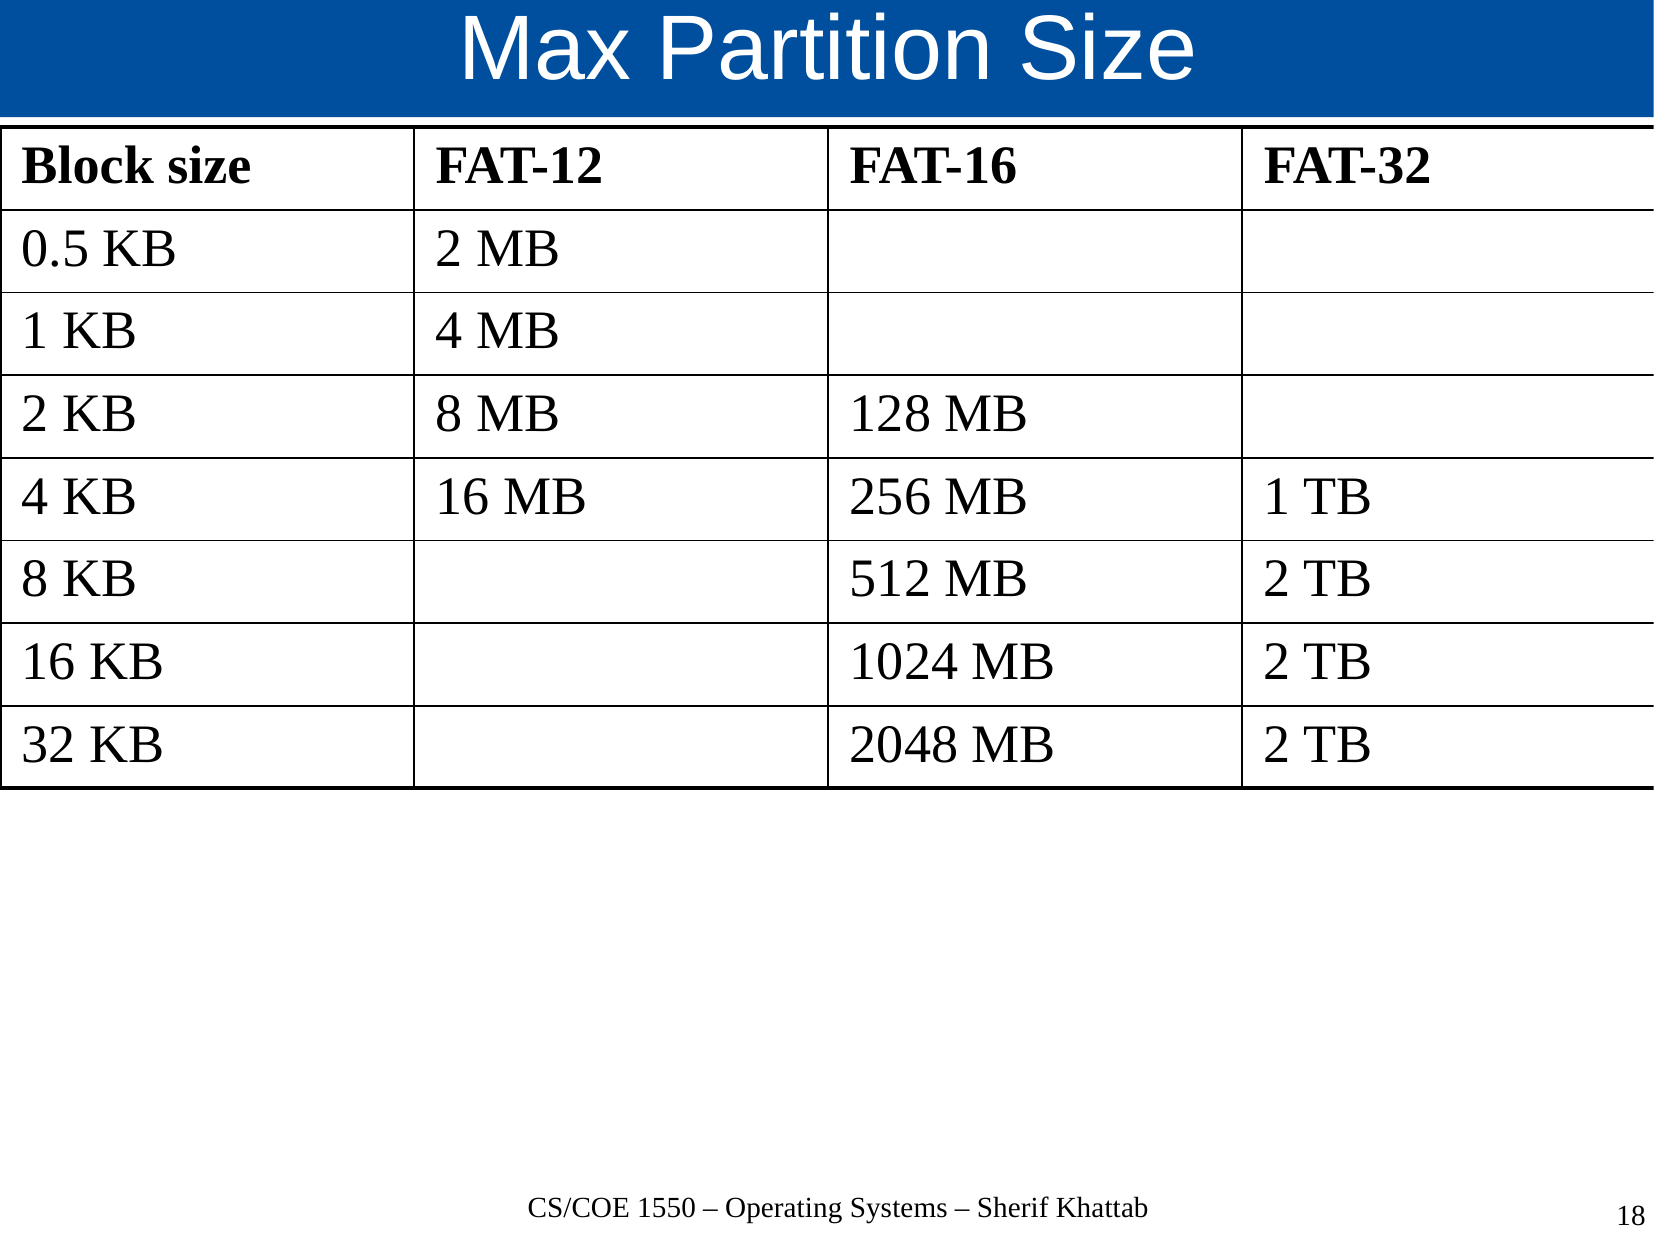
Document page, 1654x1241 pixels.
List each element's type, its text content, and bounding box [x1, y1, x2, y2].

table_cell 256 MB [829, 459, 1241, 540]
table_cell 512 MB [829, 541, 1241, 622]
title Max Partition Size [0, 0, 1654, 118]
table_header FAT-12 [415, 129, 827, 209]
table_cell 2 TB [1243, 624, 1654, 705]
table_cell 2048 MB [829, 707, 1241, 786]
table_cell 2 KB [2, 376, 413, 457]
table_cell [829, 293, 1241, 374]
table_cell 4 MB [415, 293, 827, 374]
table_cell 1024 MB [829, 624, 1241, 705]
table_cell 2 MB [415, 211, 827, 292]
table_cell 4 KB [2, 459, 413, 540]
table_cell [415, 624, 827, 705]
table_cell [1243, 376, 1654, 457]
table_cell 1 KB [2, 293, 413, 374]
table_header FAT-16 [829, 129, 1241, 209]
table_cell [415, 541, 827, 622]
footer CS/COE 1550 – Operating Systems – Sherif Khattab [460, 1190, 1217, 1241]
slide_number 18 [1265, 1198, 1647, 1241]
table_header FAT-32 [1243, 129, 1654, 209]
table_cell [1243, 211, 1654, 292]
table_header Block size [2, 129, 413, 209]
table_cell [415, 707, 827, 786]
table_cell 2 TB [1243, 541, 1654, 622]
table_cell 1 TB [1243, 459, 1654, 540]
table_cell 2 TB [1243, 707, 1654, 786]
table_cell 128 MB [829, 376, 1241, 457]
table_cell 8 KB [2, 541, 413, 622]
table_cell 8 MB [415, 376, 827, 457]
table_cell 16 KB [2, 624, 413, 705]
table_cell [829, 211, 1241, 292]
table_cell 0.5 KB [2, 211, 413, 292]
table_cell 16 MB [415, 459, 827, 540]
table_cell [1243, 293, 1654, 374]
table_cell 32 KB [2, 707, 413, 786]
